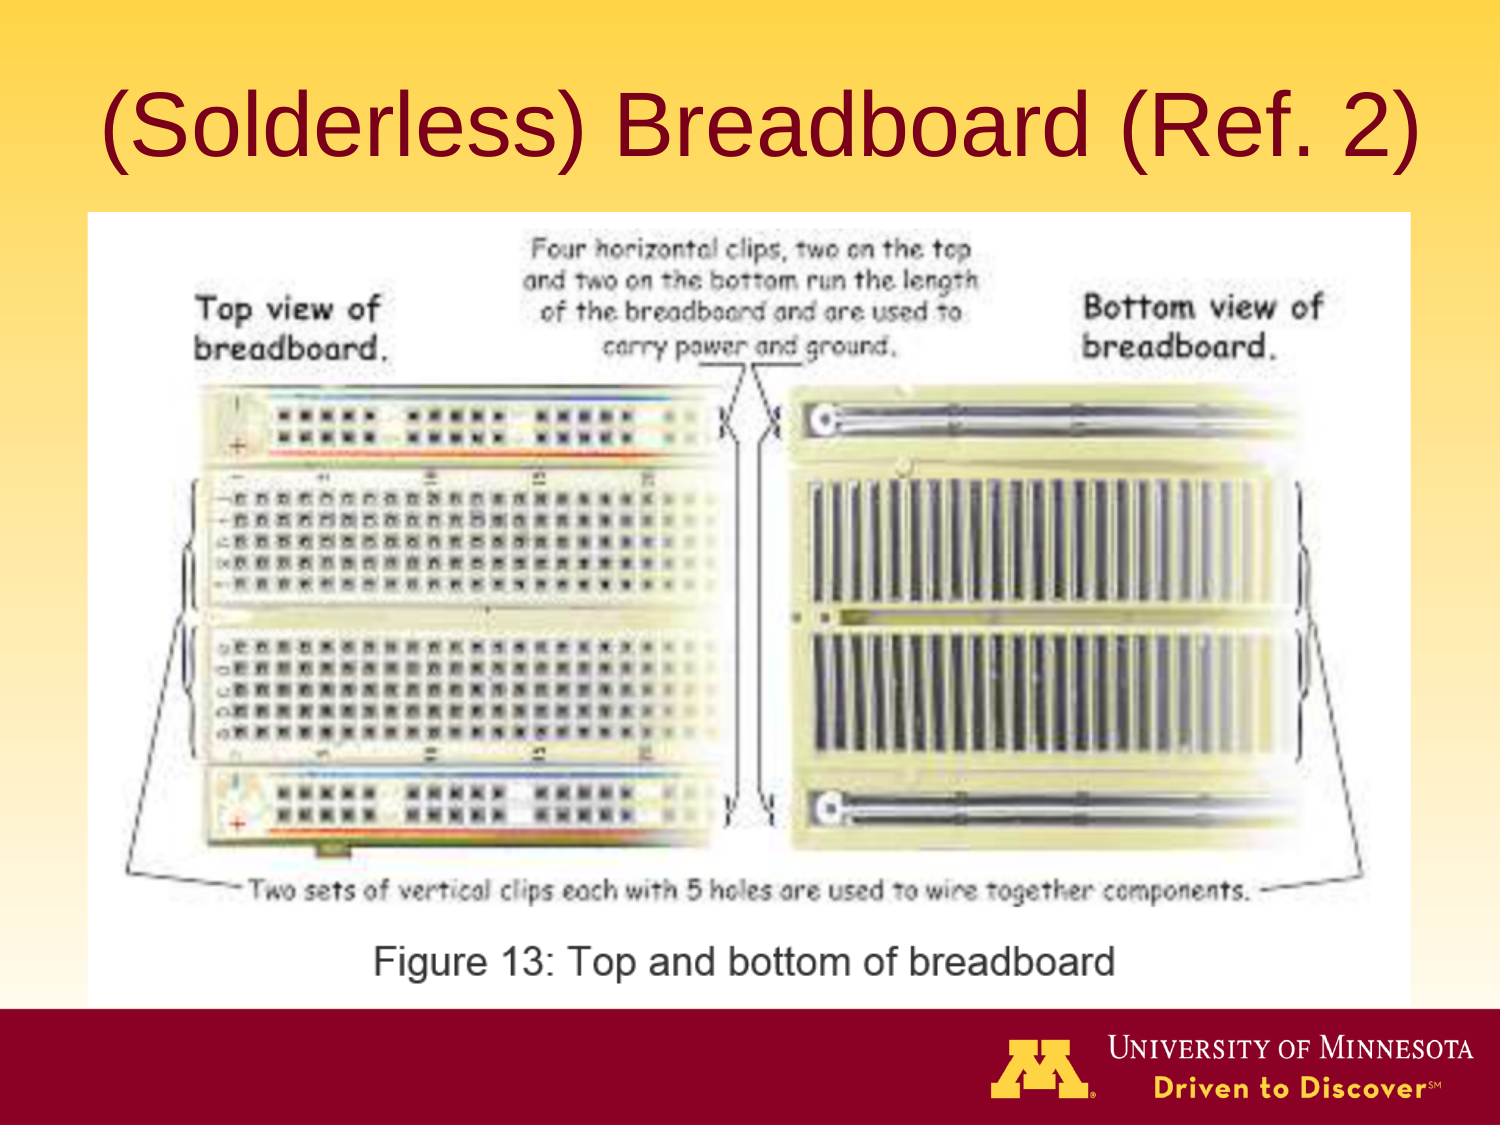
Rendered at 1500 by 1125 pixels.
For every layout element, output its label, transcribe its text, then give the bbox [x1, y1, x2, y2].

title (Solderless) Breadboard (Ref. 2) [62, 50, 1463, 191]
picture [0, 0, 1500, 1125]
